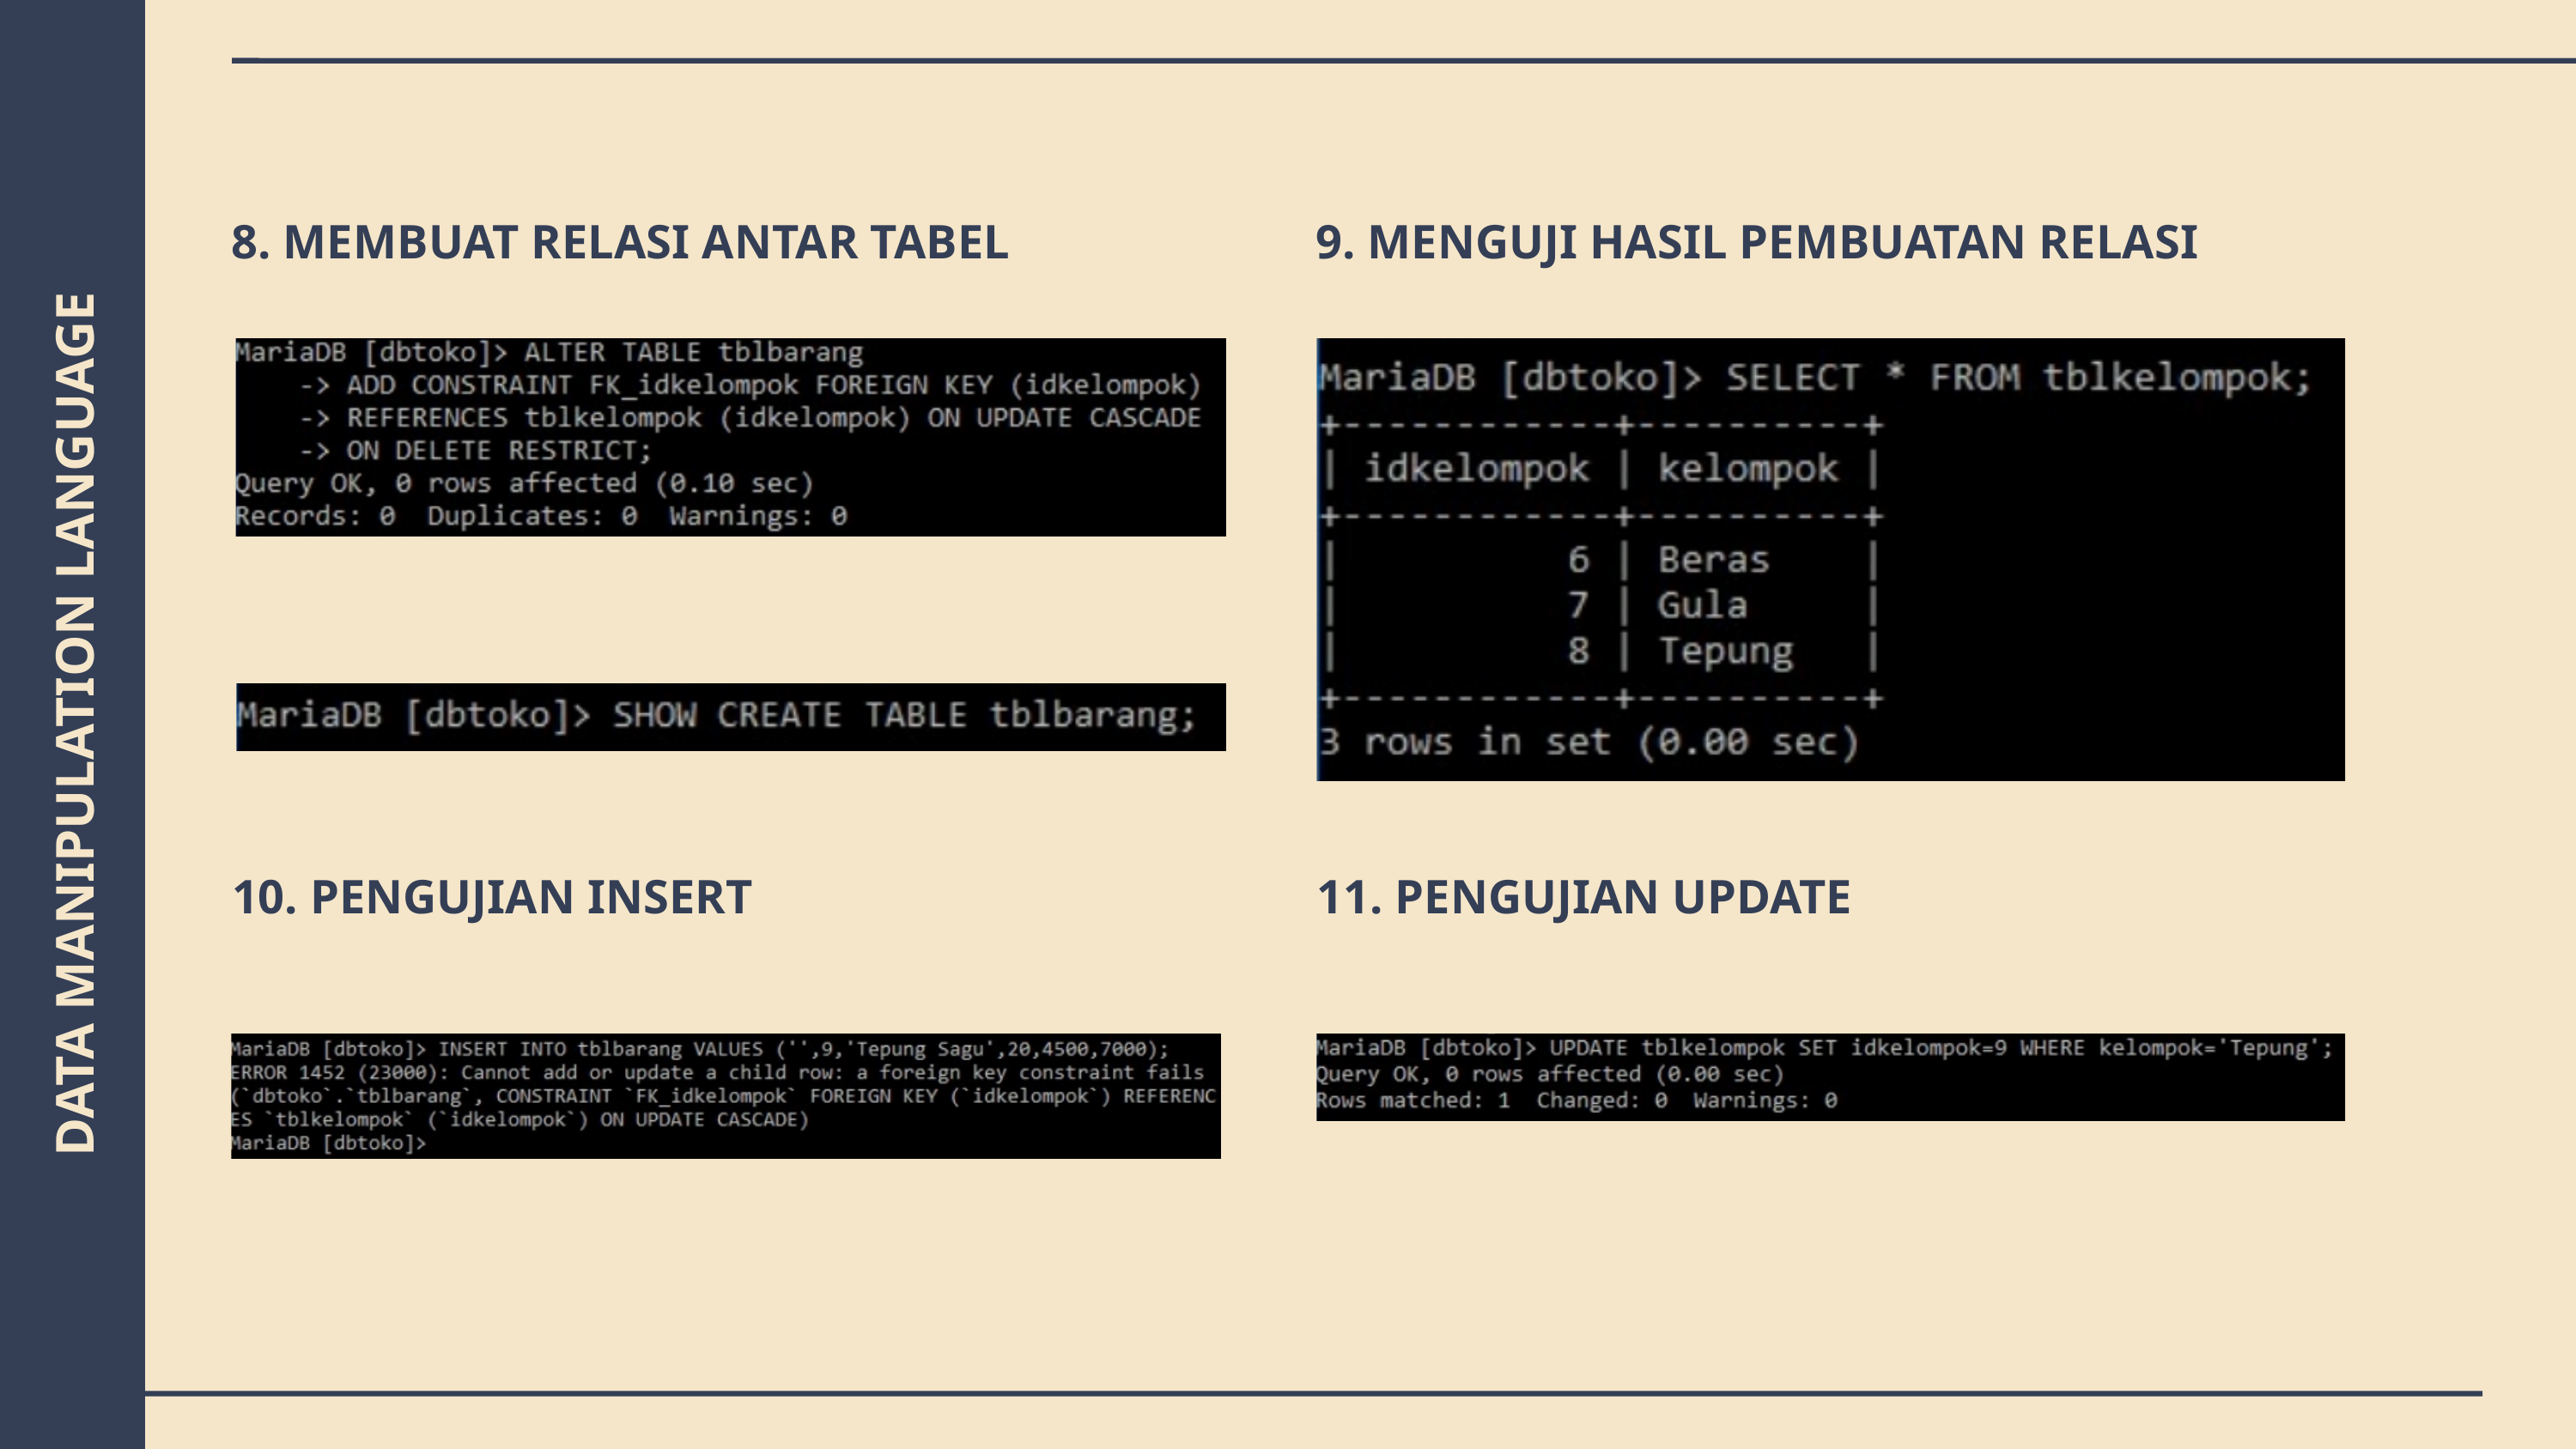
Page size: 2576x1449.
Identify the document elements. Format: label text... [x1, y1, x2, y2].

text_box 8. MEMBUAT RELASI ANTAR TABEL [231, 203, 1261, 269]
text_box [236, 683, 1227, 751]
text_box [1316, 338, 2346, 781]
text_box 11. PENGUJIAN UPDATE [1316, 858, 2483, 924]
text_box 10. PENGUJIAN INSERT [232, 858, 1261, 924]
text_box [235, 338, 1226, 537]
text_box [0, 0, 145, 1449]
text_box [1316, 1034, 2346, 1121]
text_box [231, 1034, 1221, 1160]
text_box 9. MENGUJI HASIL PEMBUATAN RELASI [1315, 203, 2345, 269]
